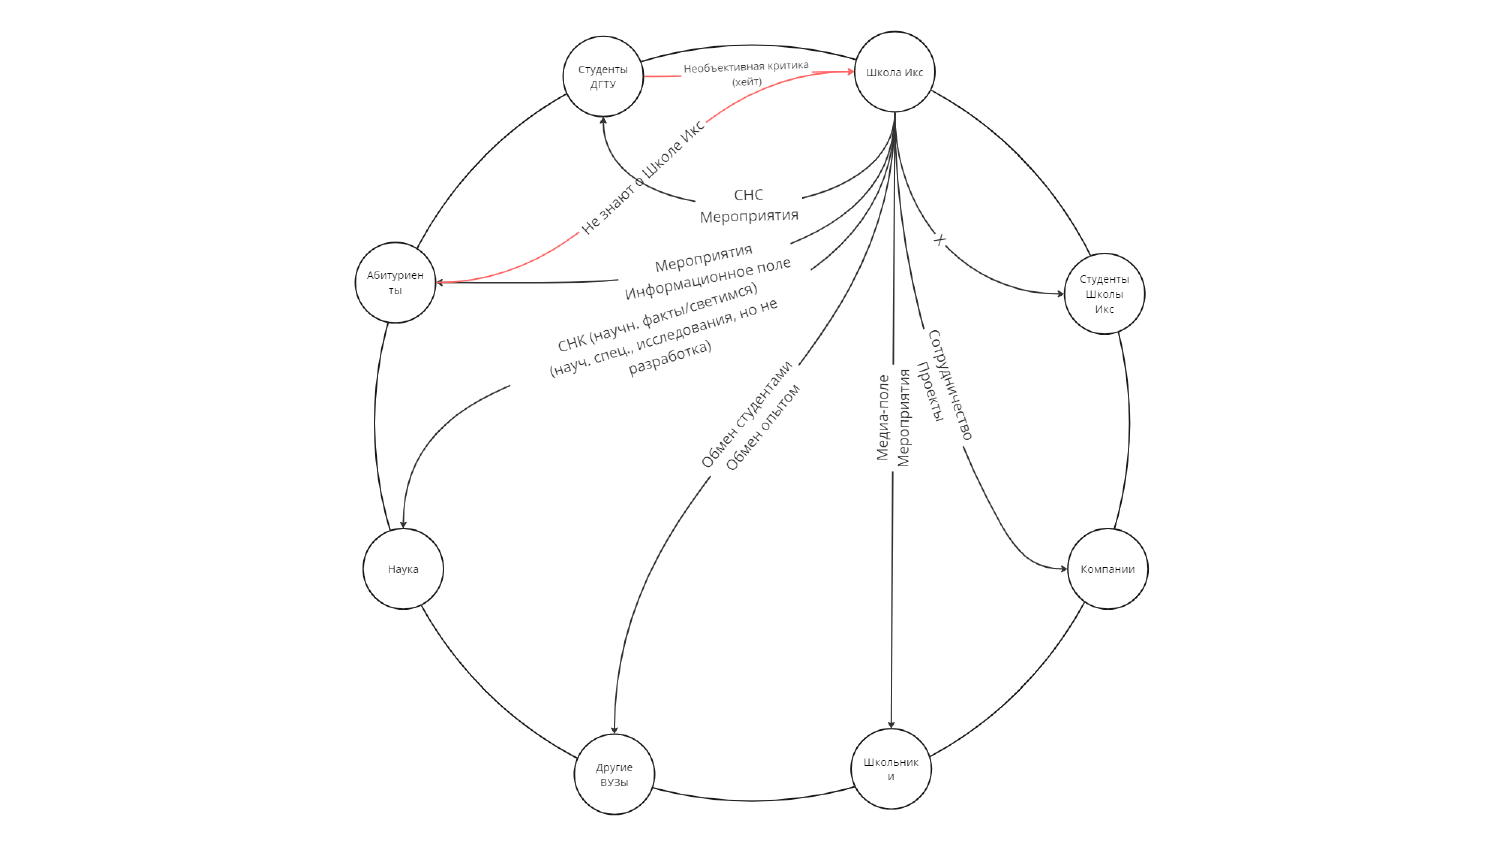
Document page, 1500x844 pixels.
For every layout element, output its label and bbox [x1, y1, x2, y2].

picture [346, 24, 1154, 819]
